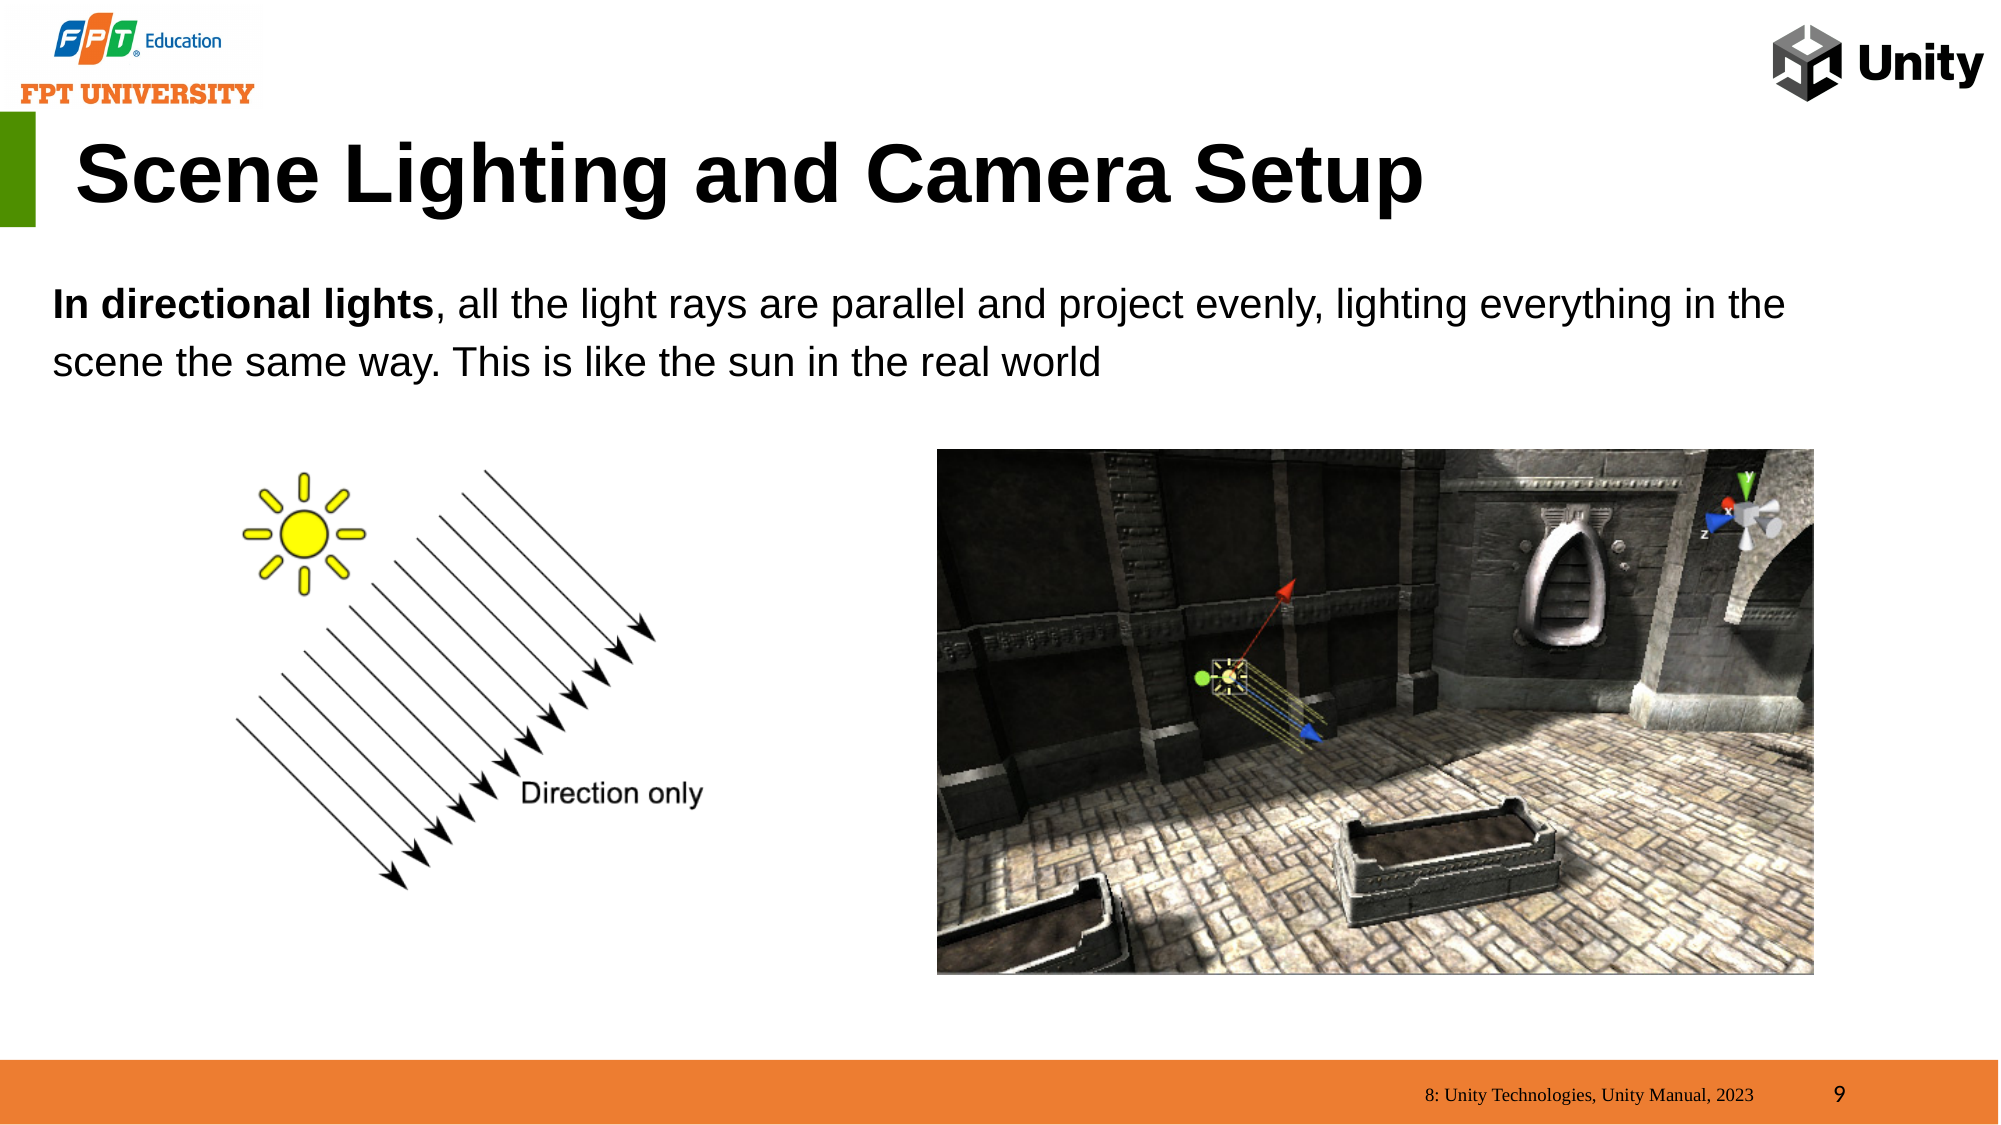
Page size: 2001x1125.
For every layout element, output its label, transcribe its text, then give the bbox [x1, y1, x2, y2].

text_box Scene Lighting and Camera Setup [37, 111, 1976, 228]
text_box In directional lights, all the light rays are parallel and project evenly, lighting everything in the scene the same way. This is like the sun in the real world [37, 262, 1875, 384]
slide_number 9 [1412, 1063, 1861, 1122]
picture [937, 449, 1814, 975]
picture [1765, 0, 1993, 127]
picture [4, 4, 263, 109]
picture [224, 459, 713, 900]
